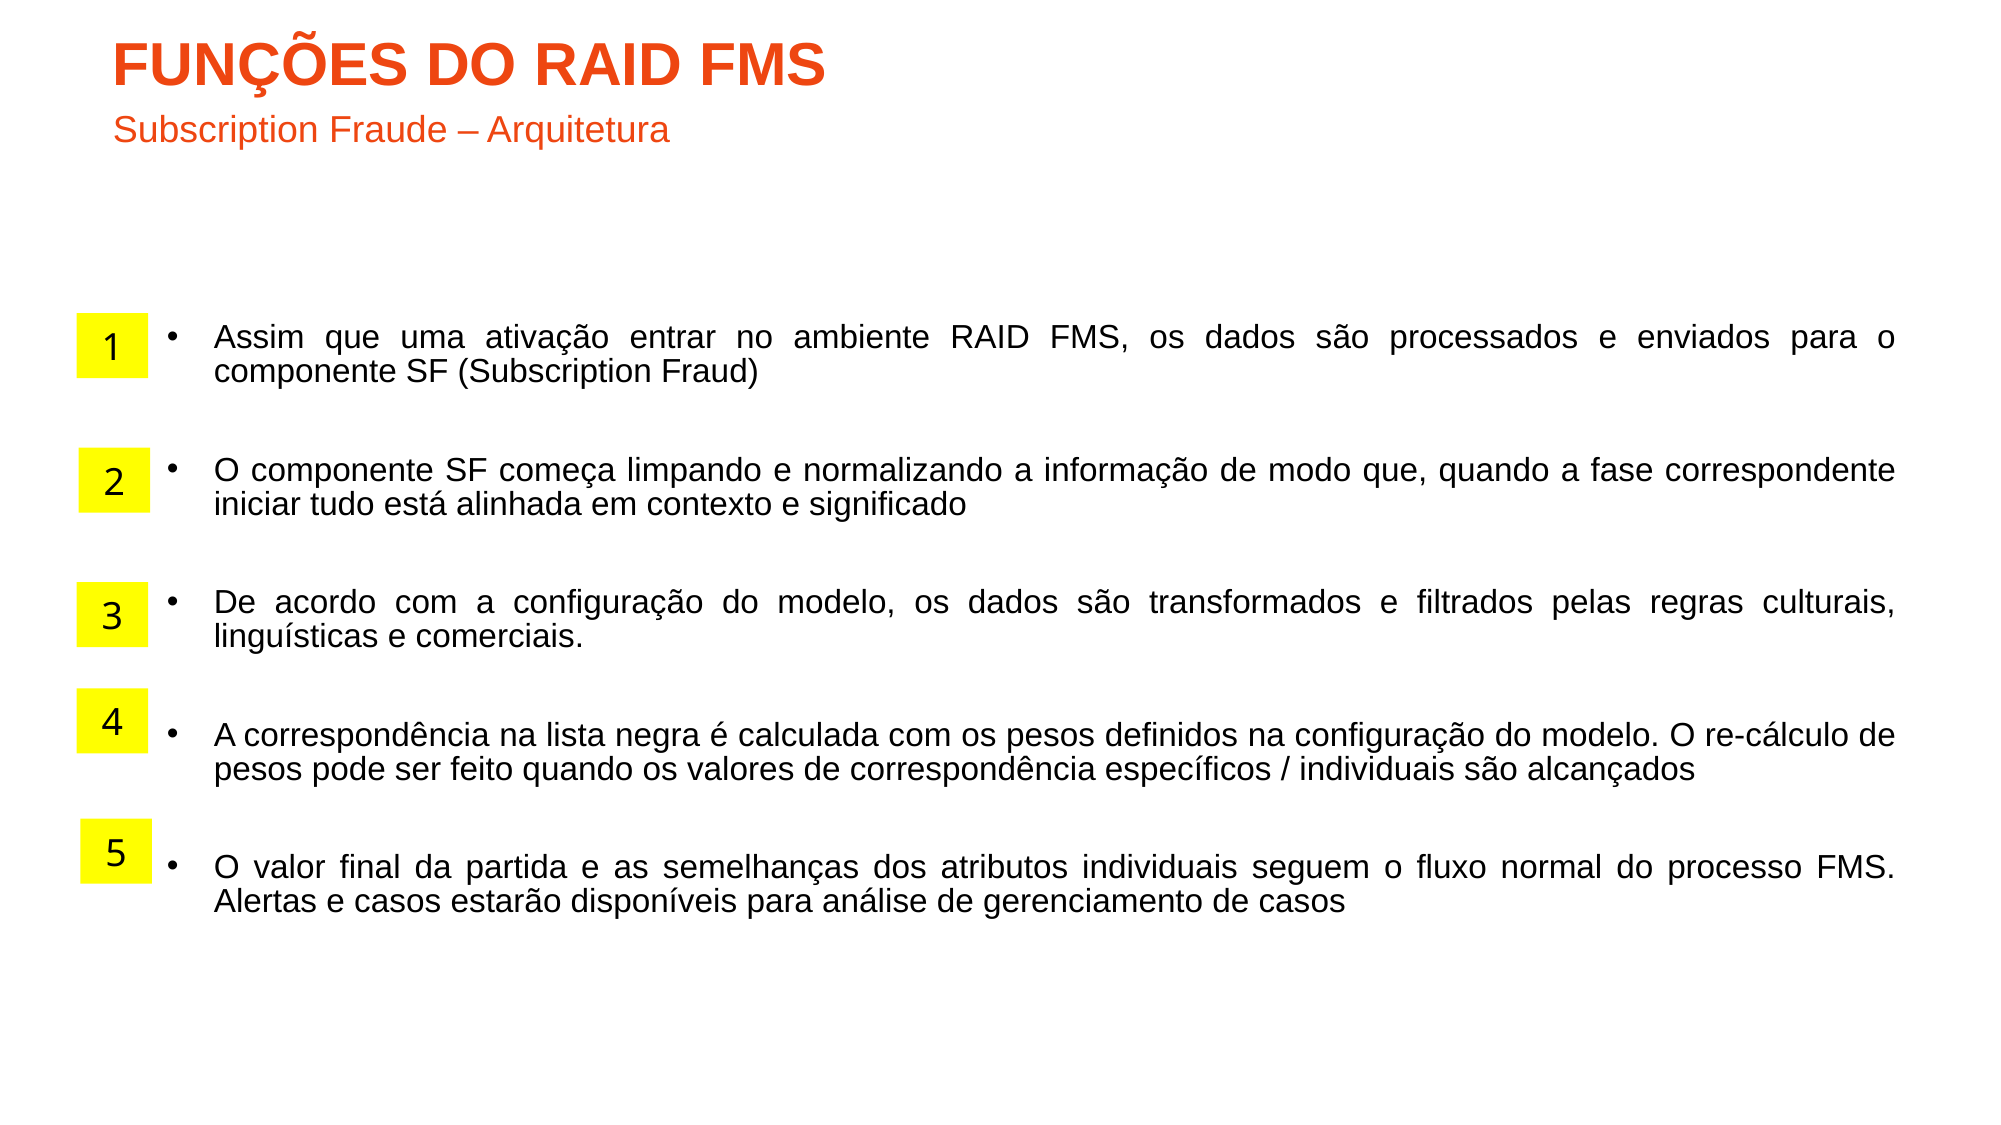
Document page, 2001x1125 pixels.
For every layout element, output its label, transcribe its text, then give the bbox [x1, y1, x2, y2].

list Subscription Fraude – Arquitetura [97, 104, 1867, 173]
text_box 2 [78, 447, 151, 514]
title Funções do raId fms [97, 28, 1866, 104]
text_box 5 [79, 818, 153, 885]
text_box 4 [76, 687, 149, 754]
text_box 3 [76, 581, 149, 648]
text_box Assim que uma ativação entrar no ambiente RAID FMS, os dados são processados e enviados para o componente SF (Subscription Fraud) O componente SF começa limpando e normalizando a informação de modo que, quando a fase correspondente iniciar tudo está alinhada em contexto e significado De acordo com a configuração do modelo, os dados são transformados e filtrados pelas regras culturais, linguísticas e comerciais. A correspondência na lista negra é calculada com os pesos definidos na configuração do modelo. O re-cálculo de pesos pode ser feito quando os valores de correspondência específicos / individuais são alcançados O valor final da partida e as semelhanças dos atributos individuais seguem o fluxo normal do processo FMS. Alertas e casos estarão disponíveis para análise de gerenciamento de casos [152, 314, 1914, 999]
text_box 1 [76, 312, 149, 379]
